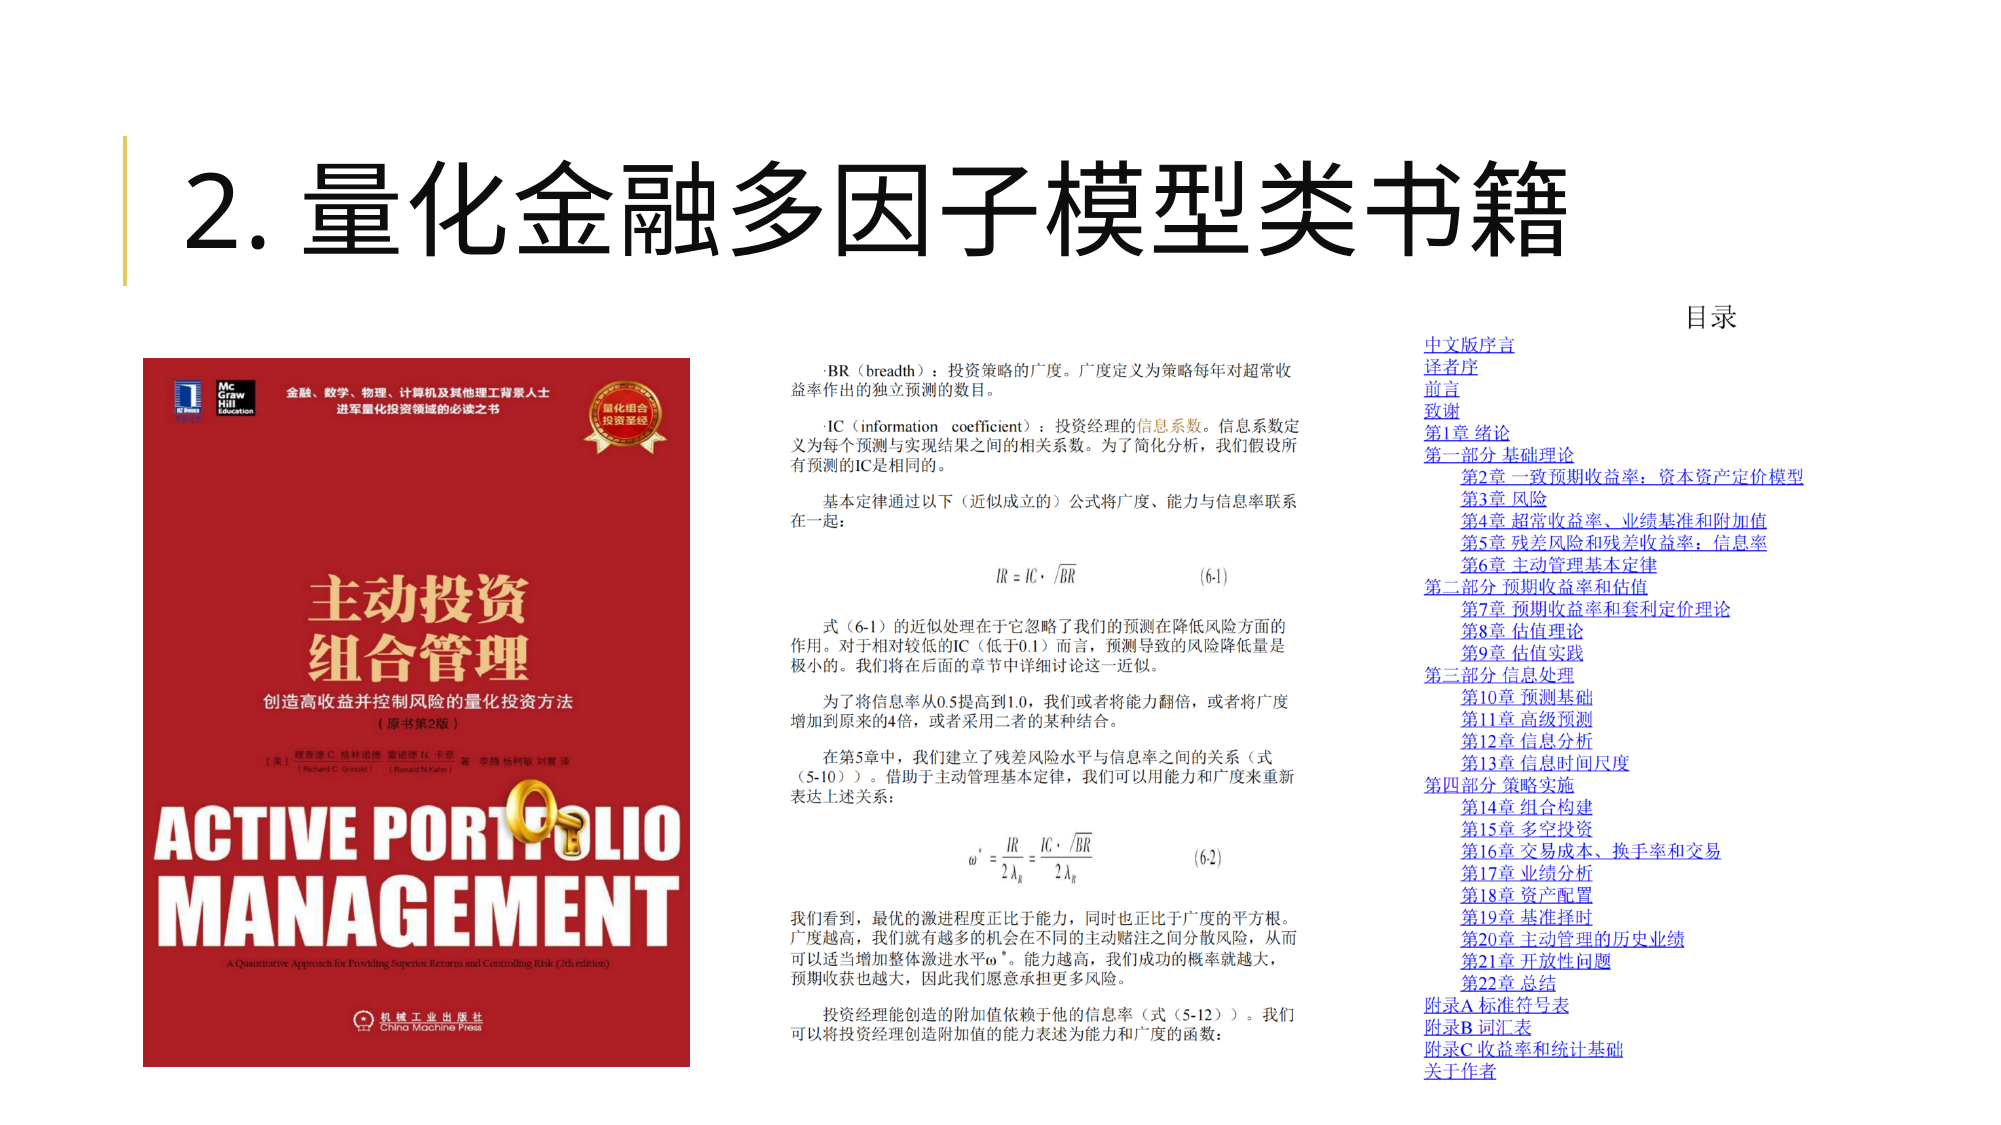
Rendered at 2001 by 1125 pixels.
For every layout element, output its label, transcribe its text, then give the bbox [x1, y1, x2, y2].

picture [143, 358, 690, 1068]
picture [778, 341, 1321, 1068]
picture [1420, 295, 1893, 1096]
title 2.量化金融多因子模型类书籍 [168, 96, 1763, 342]
